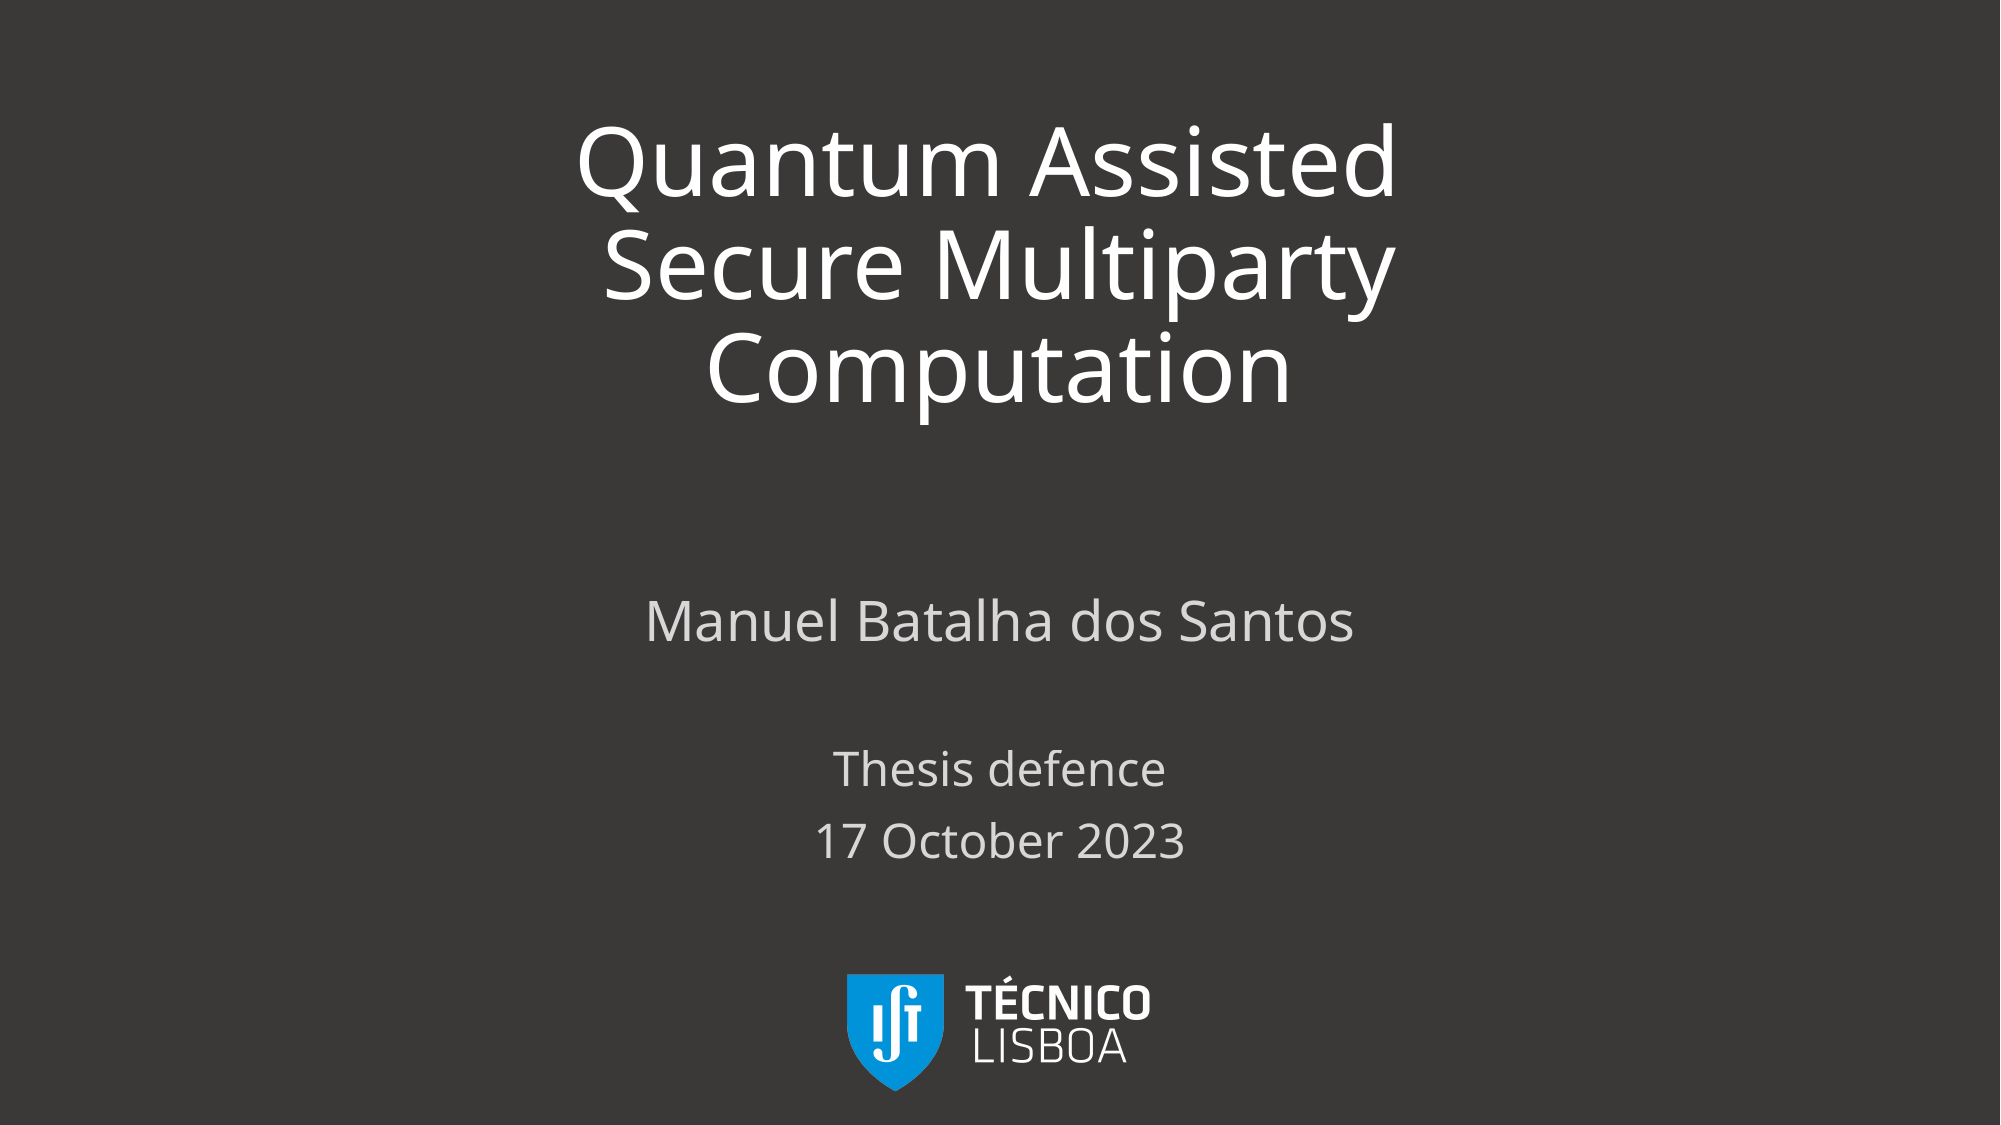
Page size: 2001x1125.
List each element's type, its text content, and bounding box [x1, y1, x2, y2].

subtitle Manuel Batalha dos Santos Thesis defence 17 October 2023 [474, 585, 1526, 880]
picture [830, 960, 1169, 1108]
title Quantum Assisted Secure Multiparty Computation [280, 68, 1720, 431]
